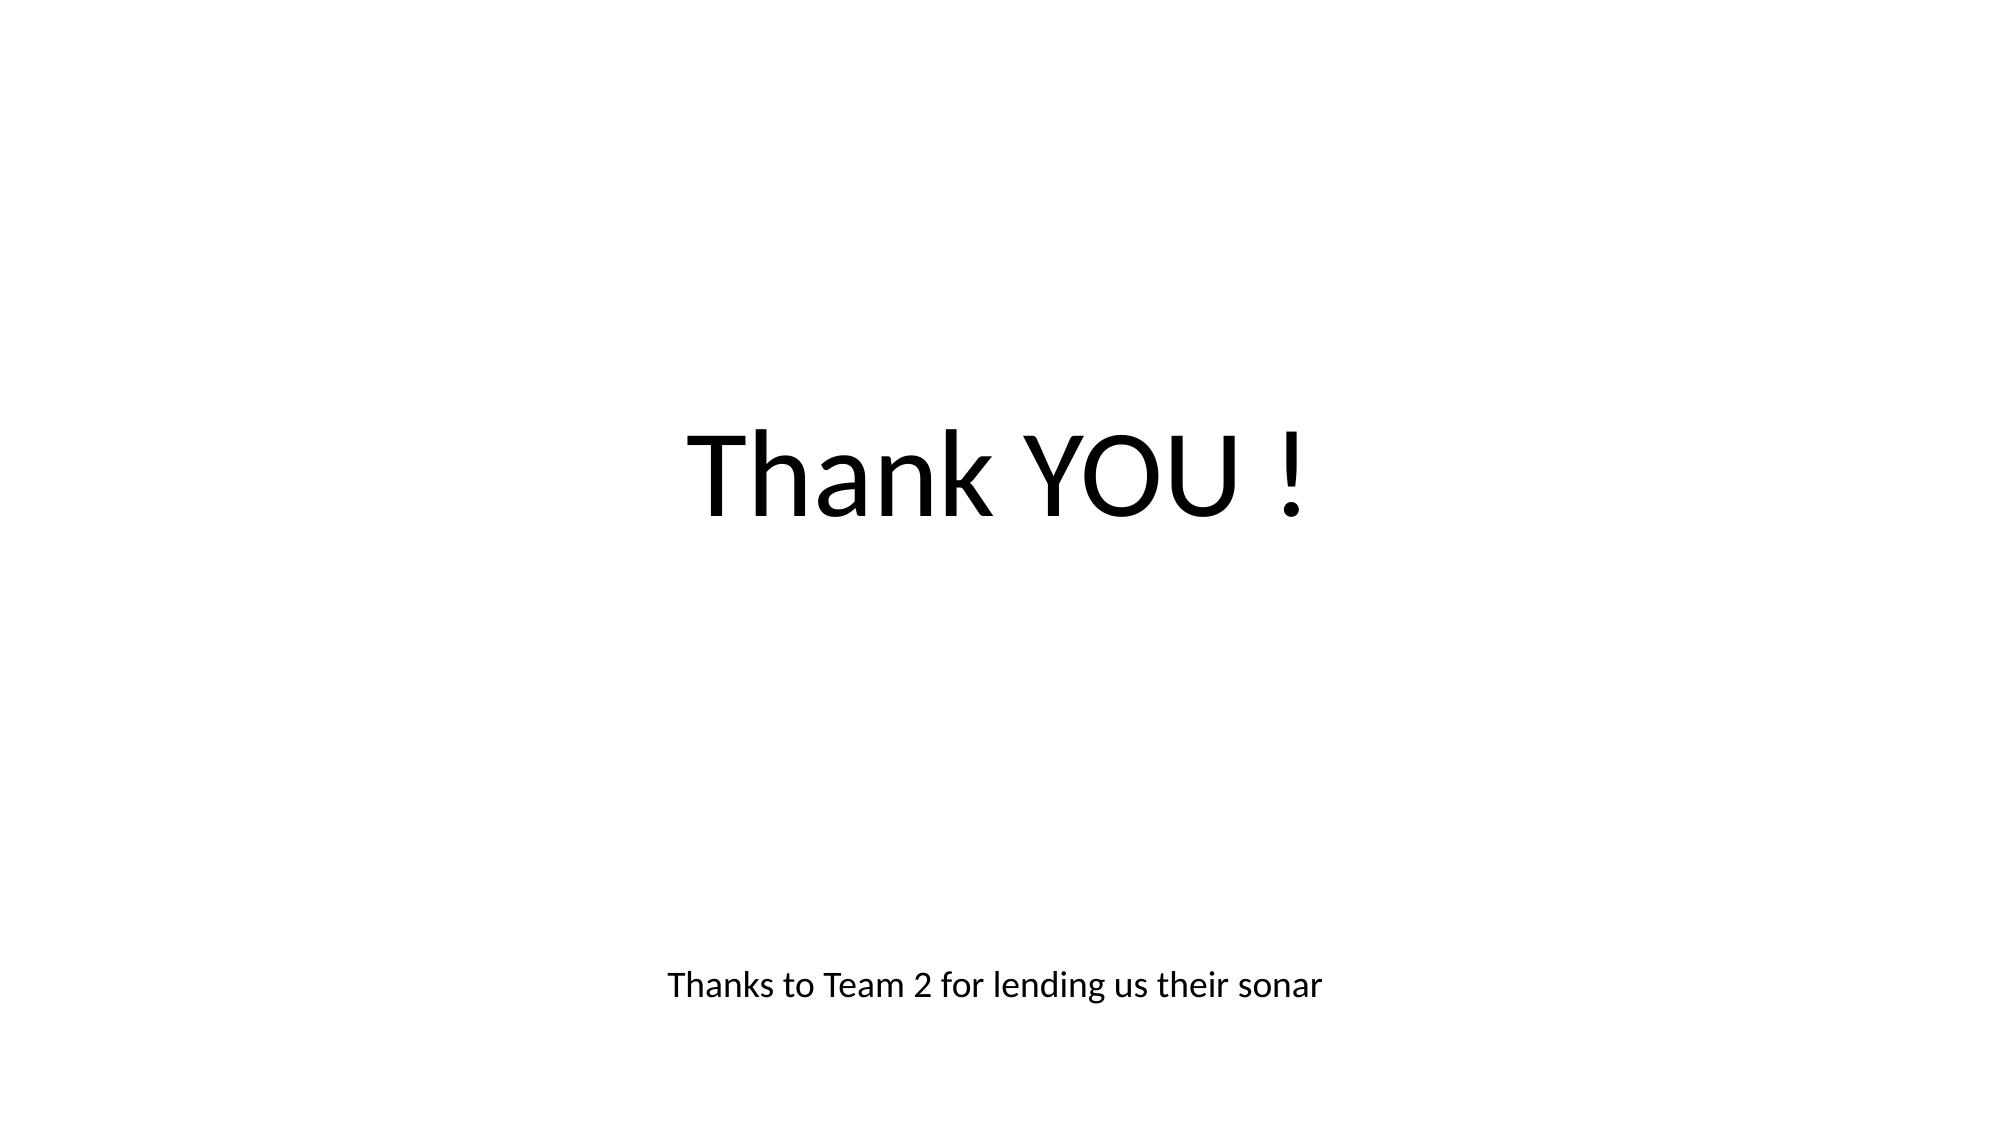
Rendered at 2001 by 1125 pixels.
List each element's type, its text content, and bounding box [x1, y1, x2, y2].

text_box Thanks to Team 2 for lending us their sonar [652, 952, 1348, 1013]
list Thank YOU ! [137, 58, 1863, 1009]
